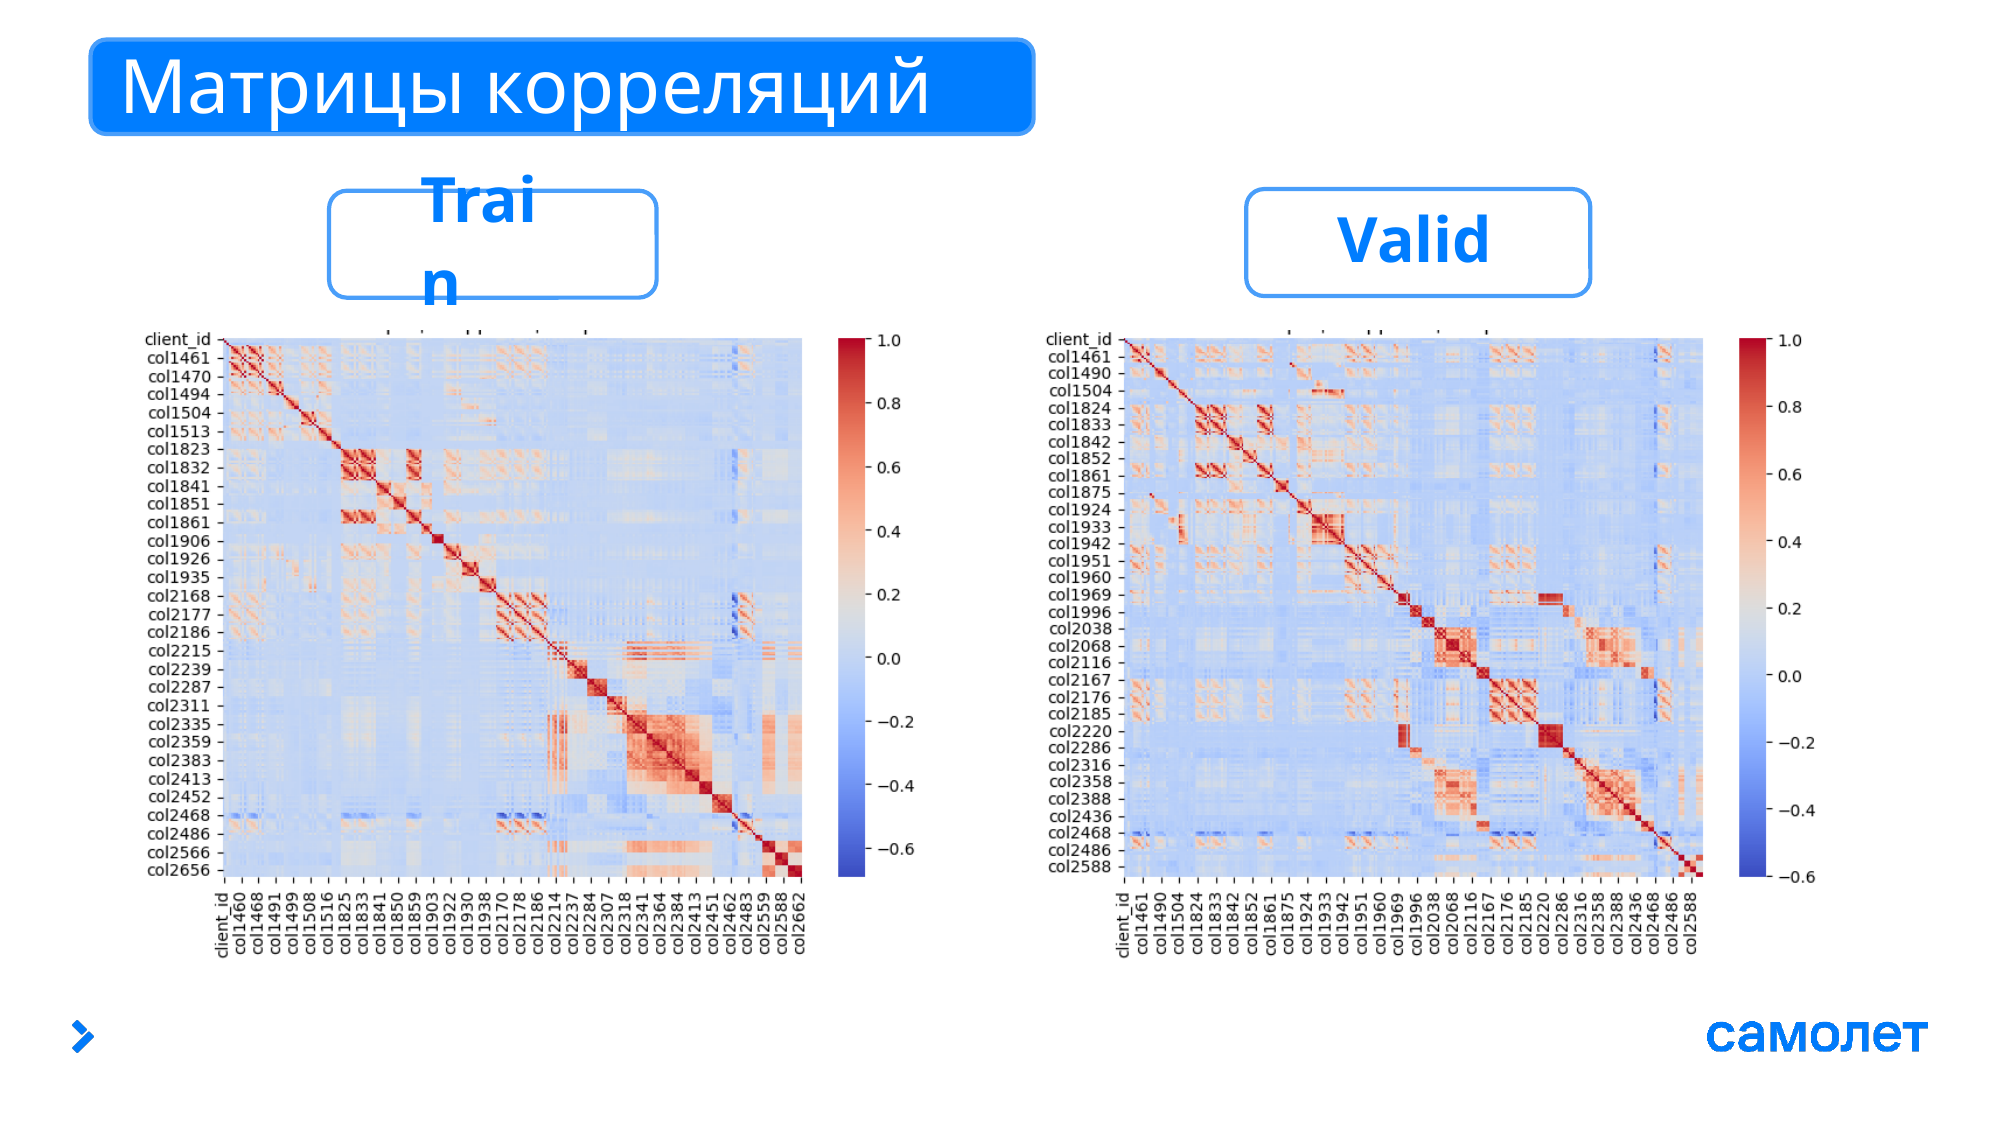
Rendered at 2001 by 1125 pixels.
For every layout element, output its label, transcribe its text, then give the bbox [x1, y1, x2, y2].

picture [72, 1020, 94, 1053]
text_box Valid [1329, 184, 1508, 283]
picture [131, 330, 927, 969]
picture [1707, 1021, 1928, 1052]
text_box [1246, 189, 1591, 297]
text_box Train [412, 156, 582, 326]
text_box [329, 190, 412, 298]
title Матрицы корреляций [119, 47, 1975, 156]
text_box [582, 190, 657, 298]
text_box [90, 39, 1032, 134]
picture [1033, 330, 1828, 969]
